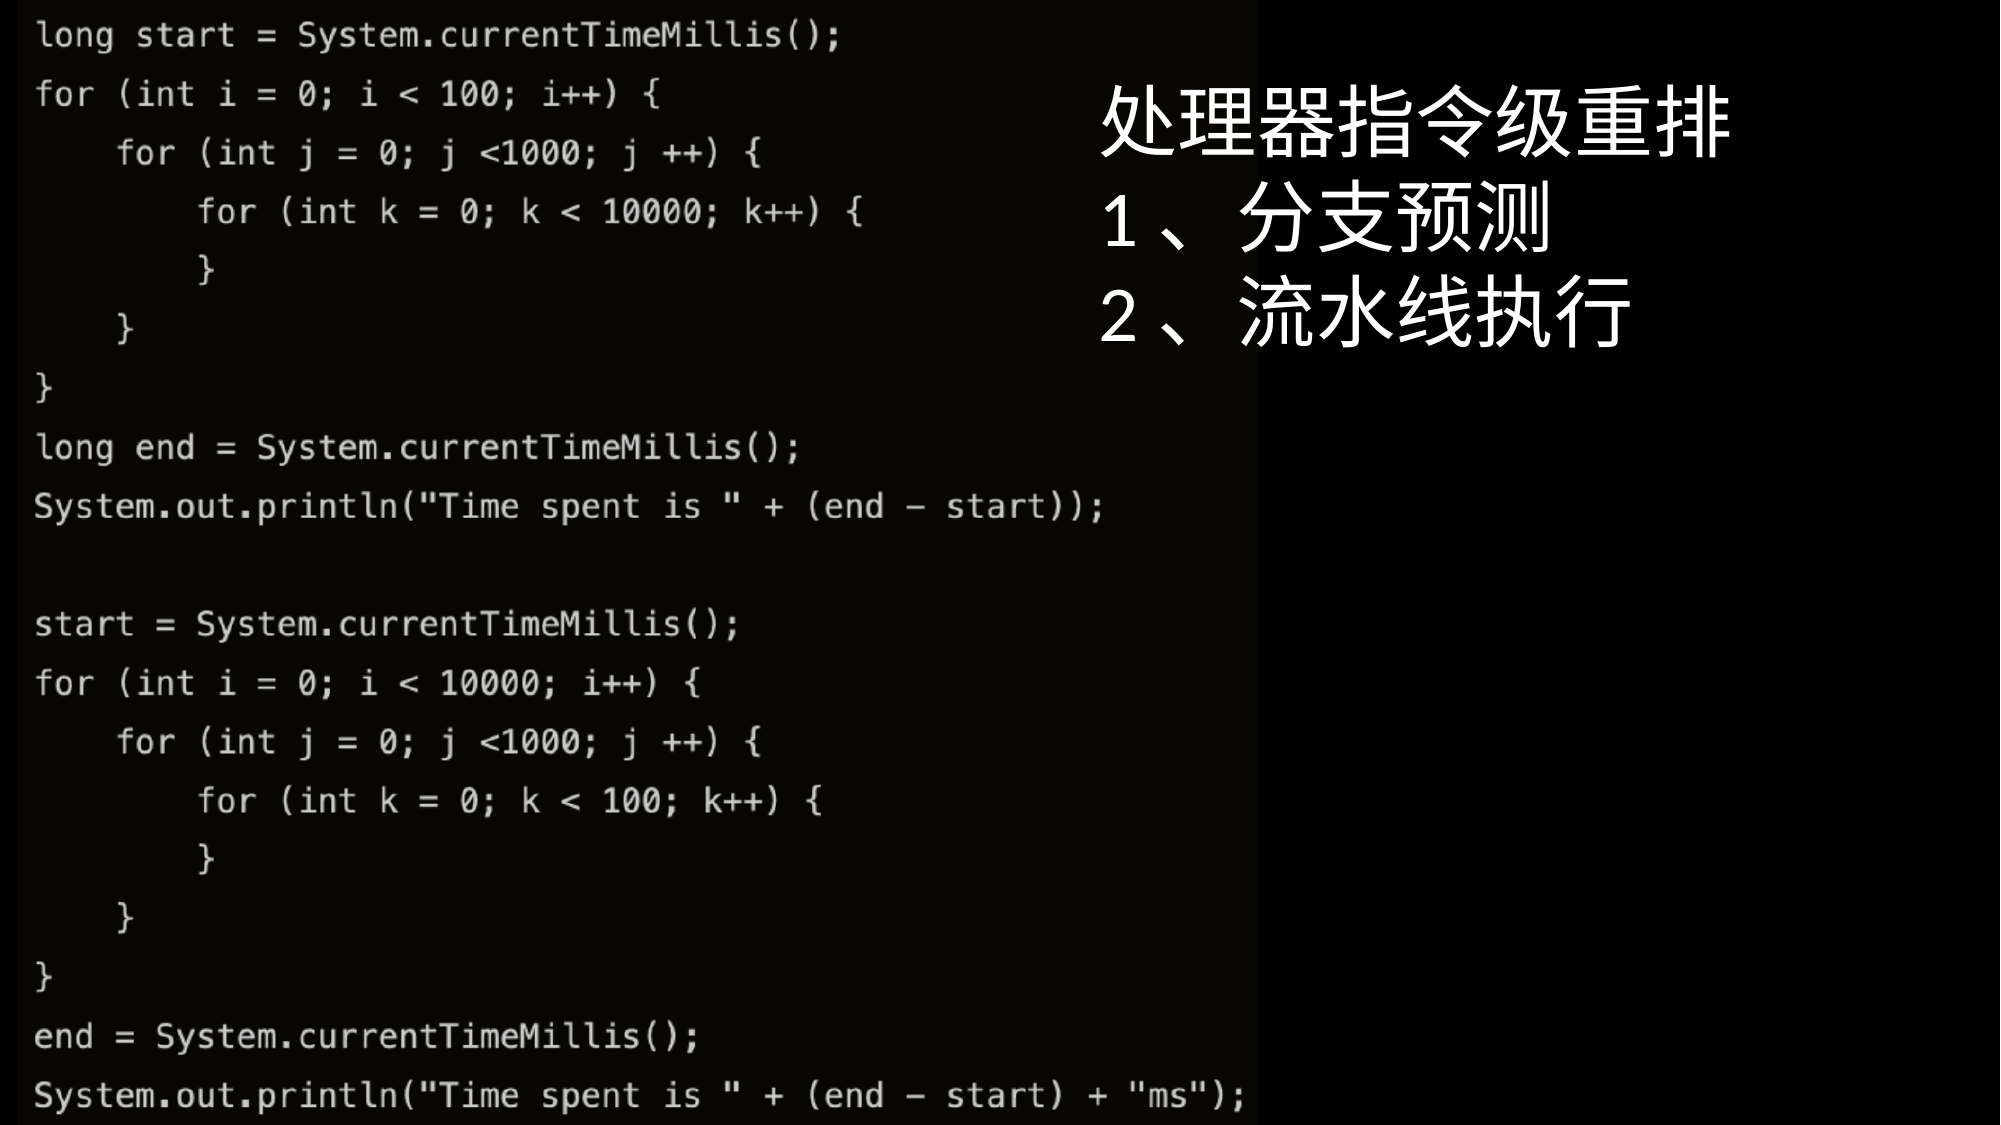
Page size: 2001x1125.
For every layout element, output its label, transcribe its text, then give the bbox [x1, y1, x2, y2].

picture [17, 0, 1258, 1125]
text_box 处理器指令级重排 1、分支预测 2、流水线执行 [1258, 65, 2000, 555]
